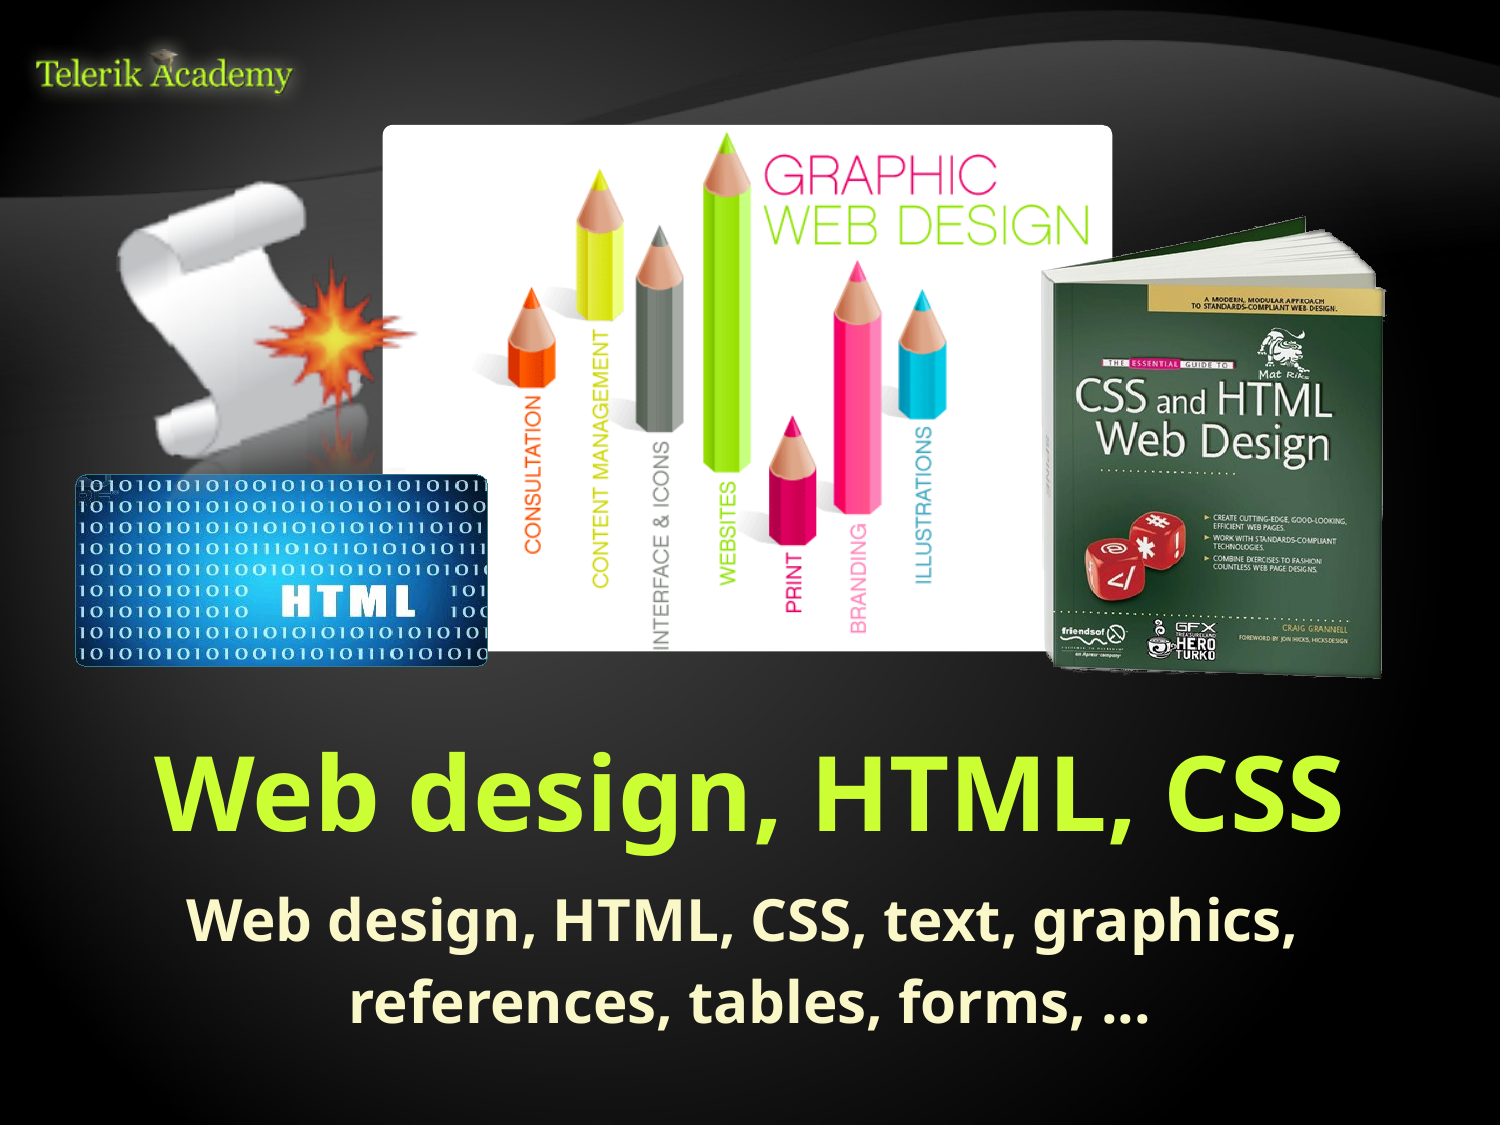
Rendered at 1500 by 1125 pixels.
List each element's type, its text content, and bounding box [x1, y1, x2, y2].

picture [0, 0, 1500, 1125]
subtitle Web design, HTML, CSS, text, graphics, references, tables, forms, ... [99, 887, 1400, 1031]
title Web design, HTML, CSS [99, 737, 1400, 850]
